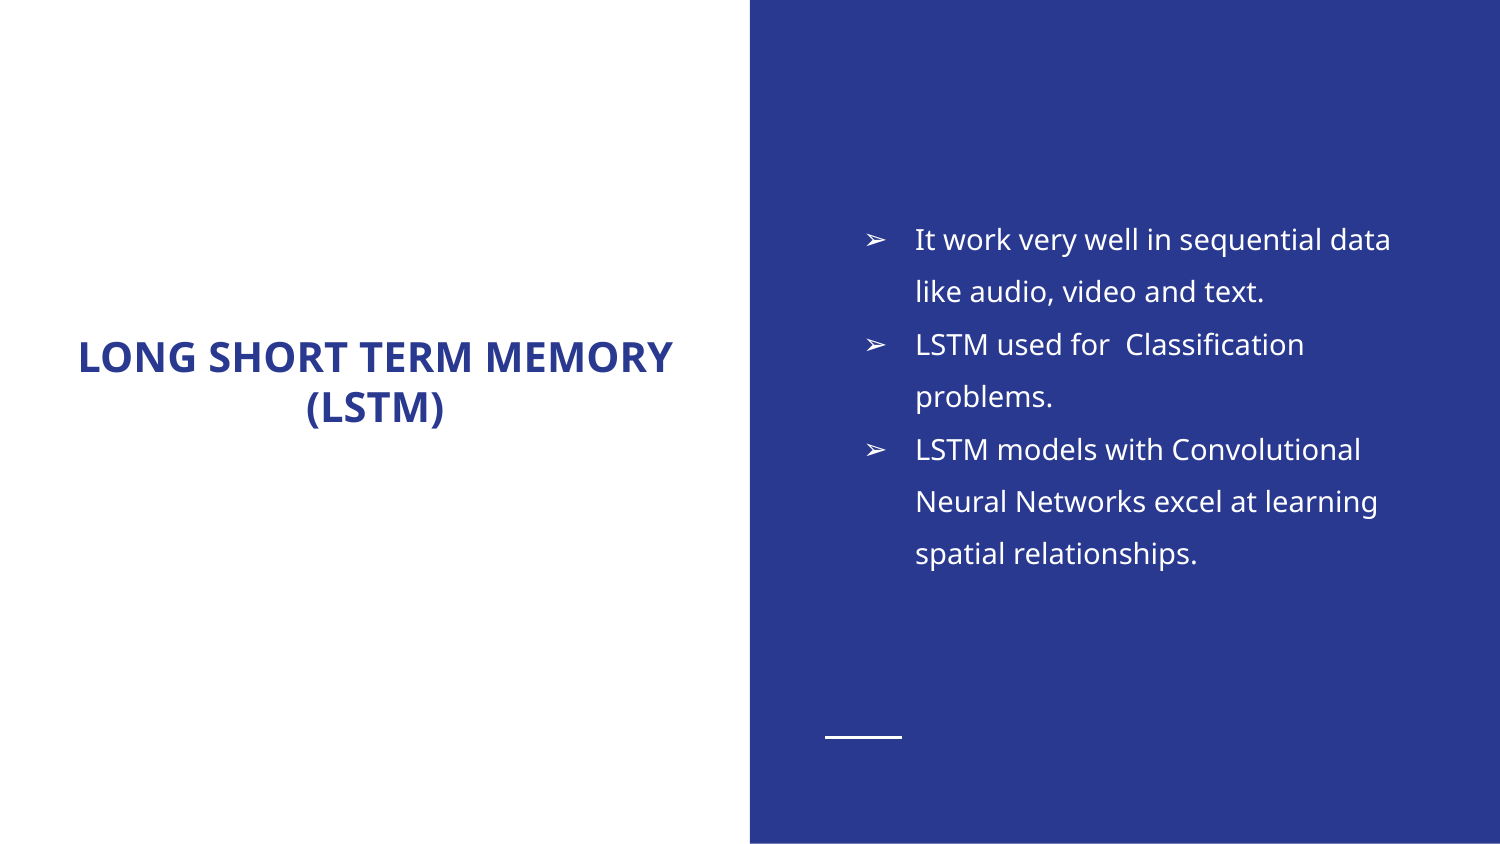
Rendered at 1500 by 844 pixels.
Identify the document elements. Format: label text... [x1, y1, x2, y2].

title LONG SHORT TERM MEMORY (LSTM) [43, 188, 708, 446]
text_box It work very well in sequential data like audio, video and text. LSTM used for Classification problems. LSTM models with Convolutional Neural Networks excel at learning spatial relationships. [825, 188, 1447, 586]
